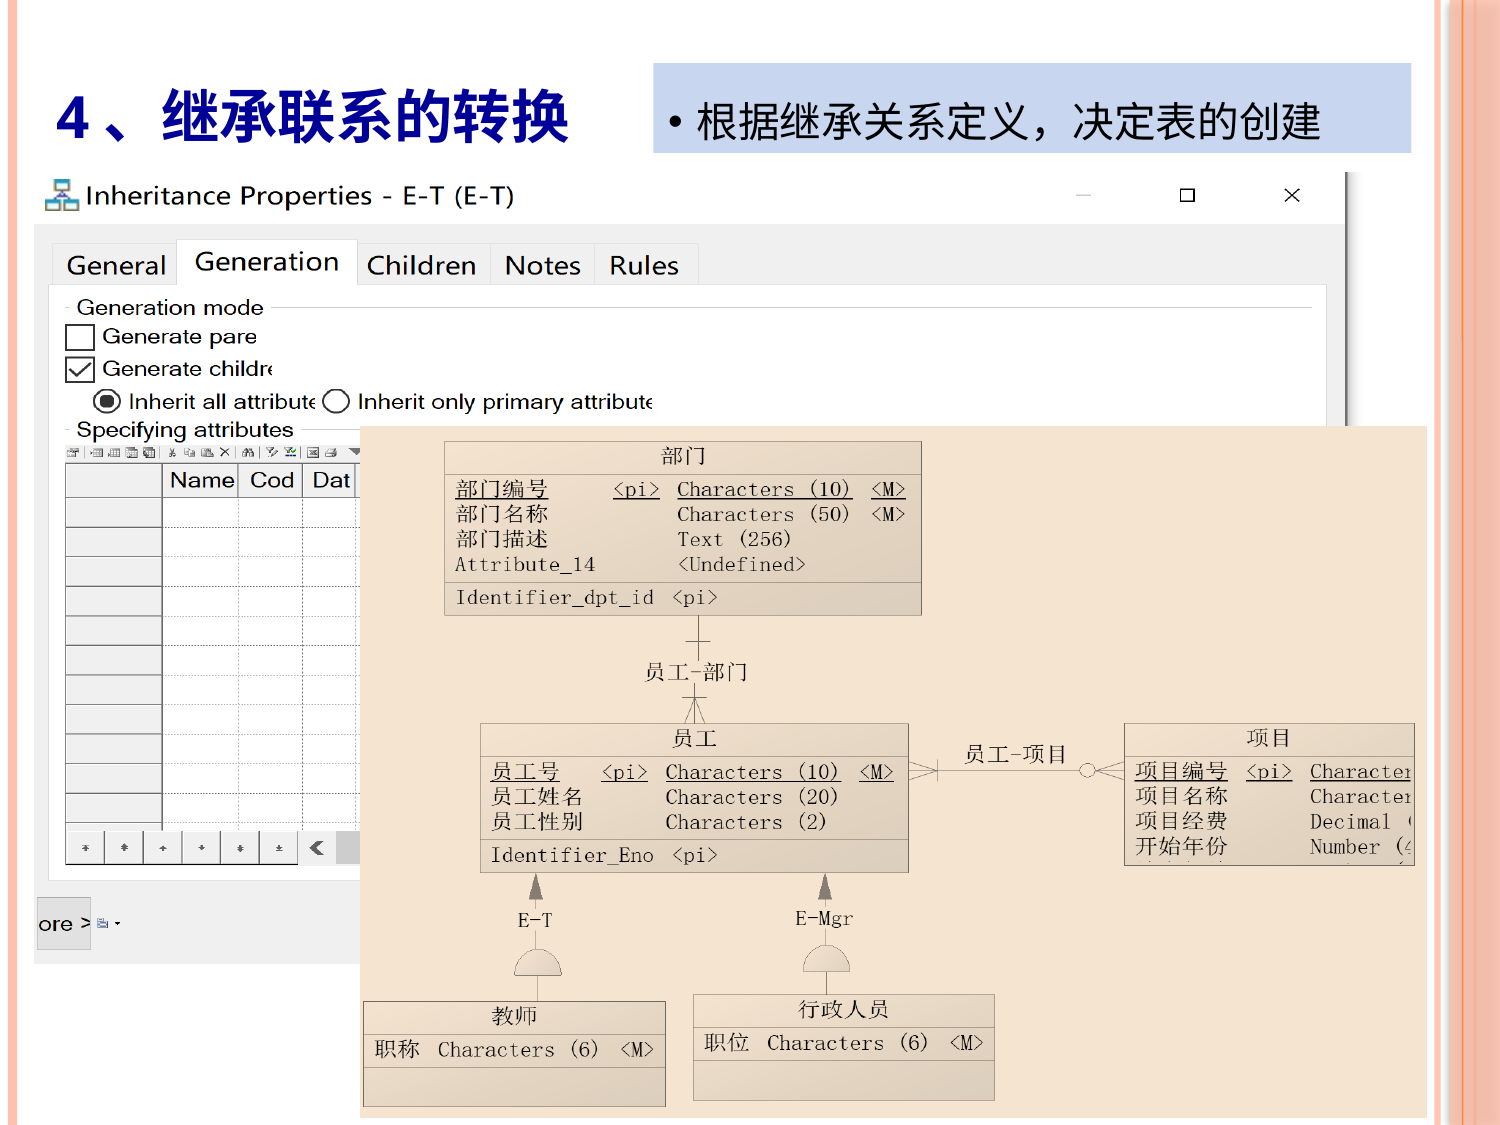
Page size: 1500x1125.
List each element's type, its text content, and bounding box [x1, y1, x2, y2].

text_box 根据继承关系定义，决定表的创建 [653, 63, 1412, 153]
picture [34, 172, 1427, 1119]
list 4、继承联系的转换 [41, 30, 1321, 149]
